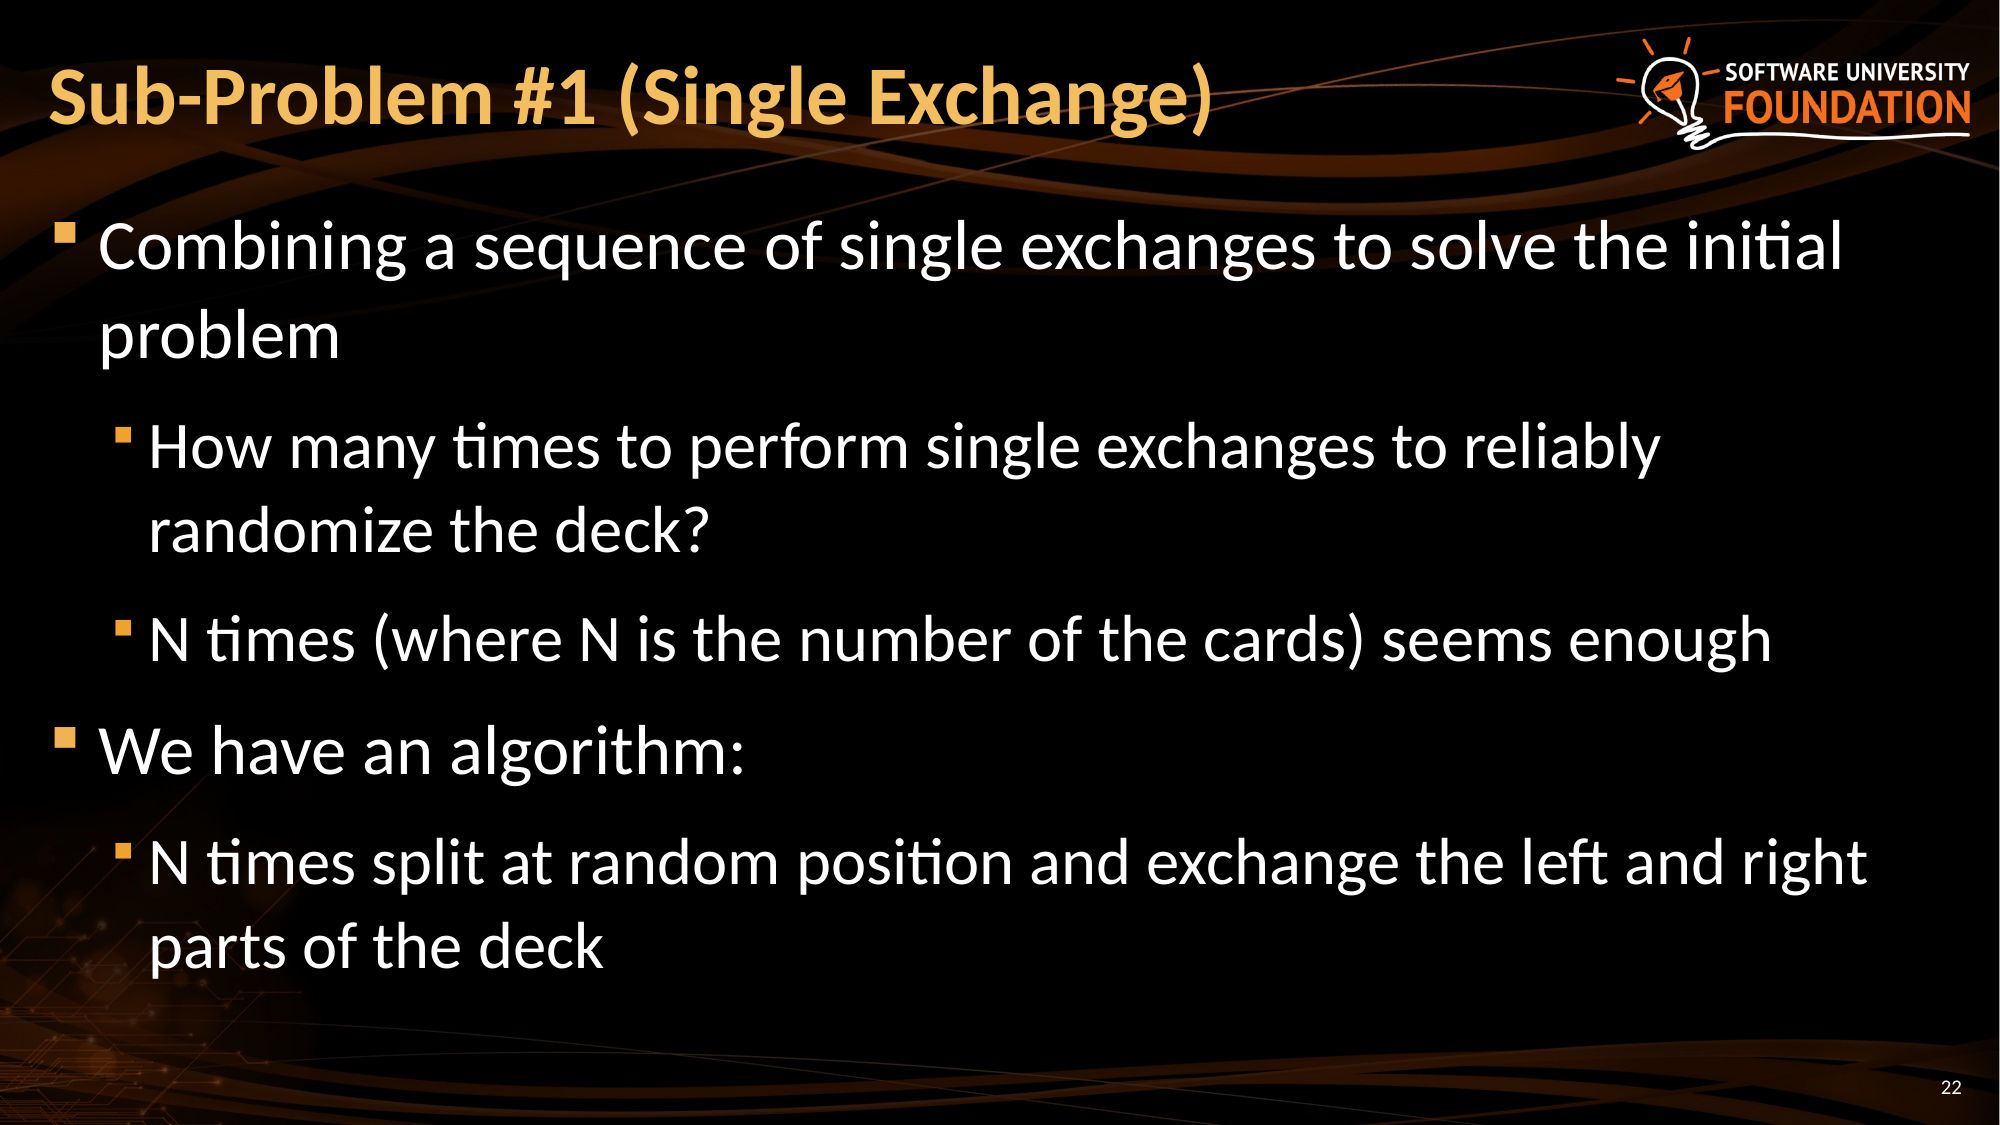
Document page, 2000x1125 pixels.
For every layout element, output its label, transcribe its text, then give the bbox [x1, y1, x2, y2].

list Combining a sequence of single exchanges to solve the initial problem How many times to perform single exchanges to reliably randomize the deck? N times (where N is the number of the cards) seems enough We have an algorithm: N times split at random position and exchange the left and right parts of the deck [31, 188, 1968, 1103]
title Sub-Problem #1 (Single Exchange) [30, 6, 1602, 189]
picture [0, 0, 2000, 1125]
